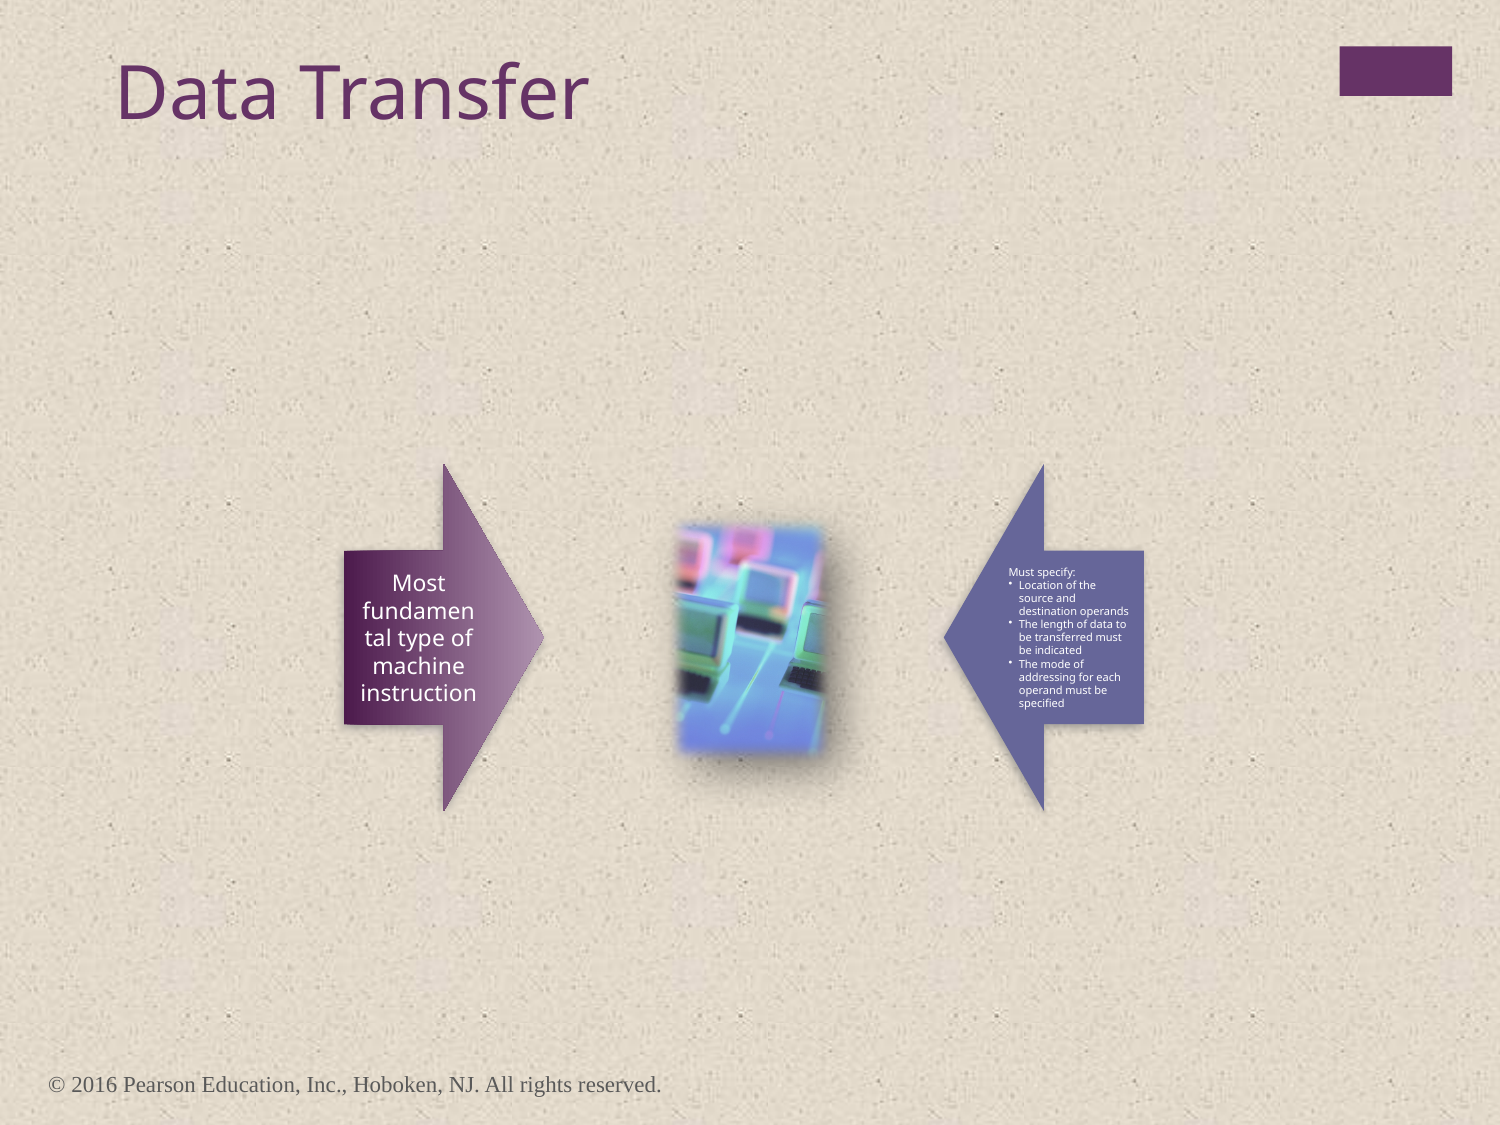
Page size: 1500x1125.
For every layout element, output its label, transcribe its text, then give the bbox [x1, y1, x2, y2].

title Data Transfer [99, 37, 1340, 221]
footer © 2016 Pearson Education, Inc., Hoboken, NJ. All rights reserved. [33, 1053, 1038, 1114]
text_box [512, 1049, 988, 1053]
picture [0, 0, 1500, 1125]
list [49, 236, 1438, 1039]
text_box [70, 1049, 384, 1053]
